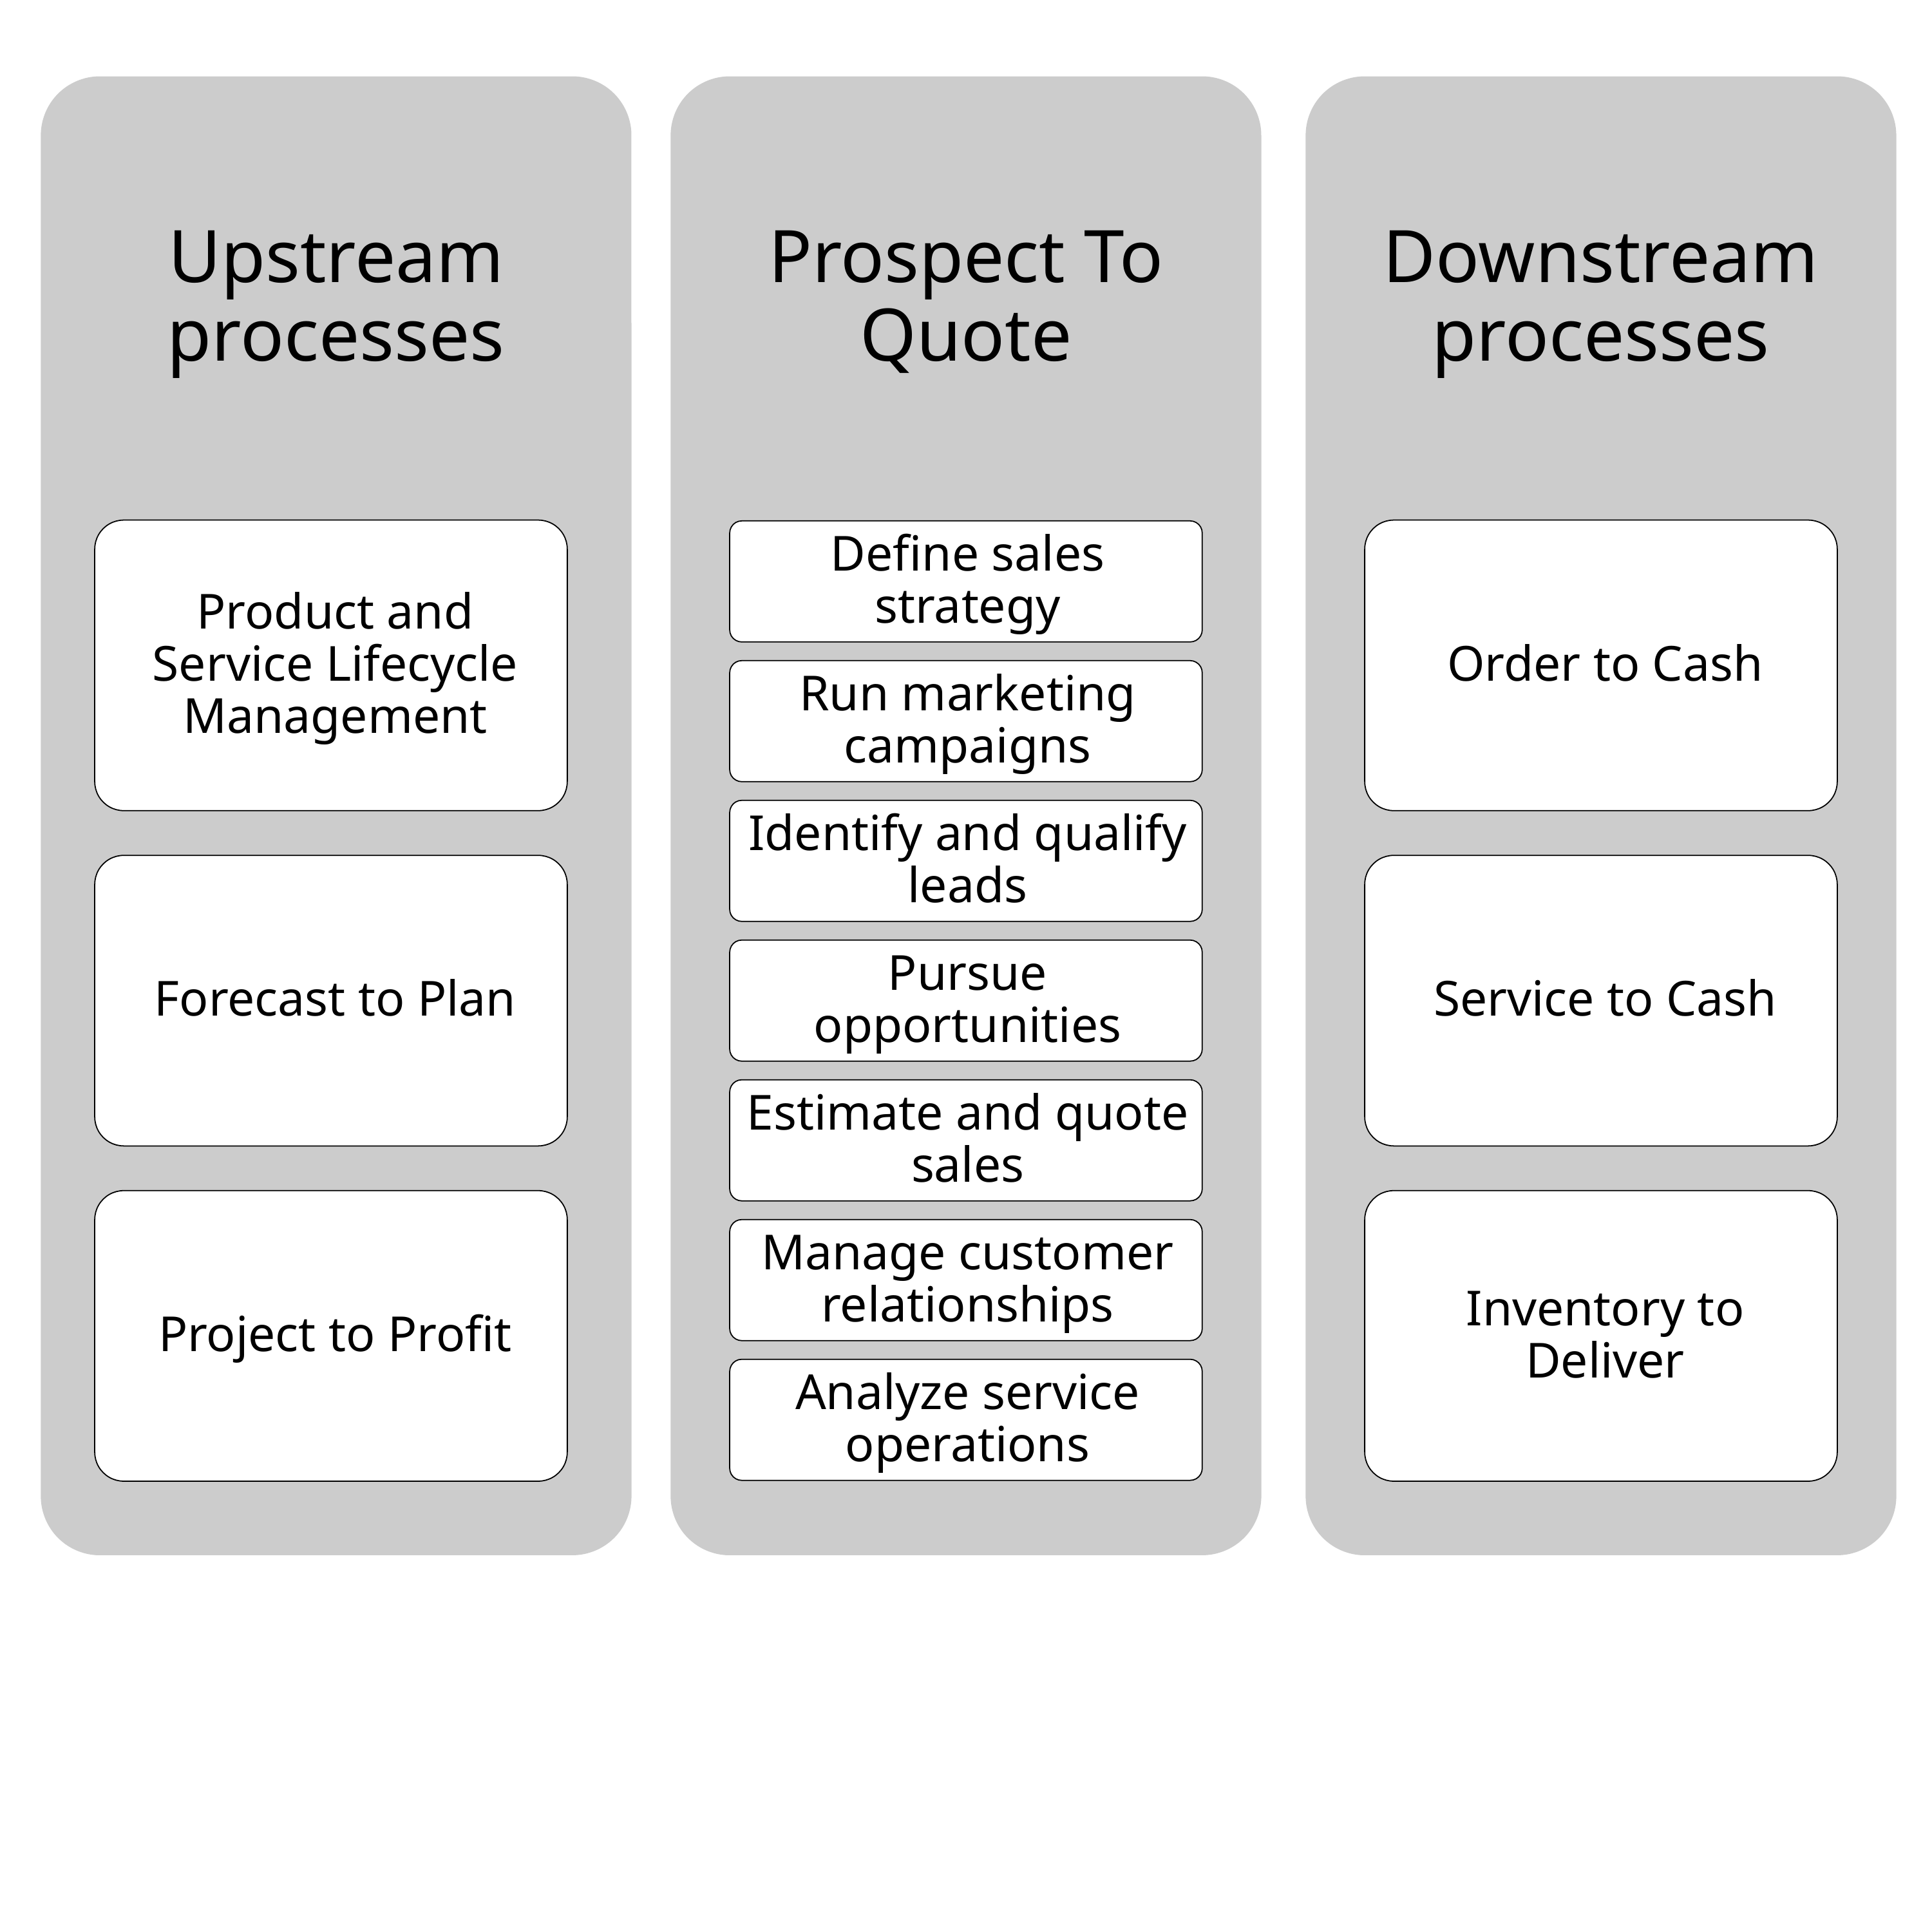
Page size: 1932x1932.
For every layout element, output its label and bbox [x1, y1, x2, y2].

text_box [35, 76, 1897, 1556]
